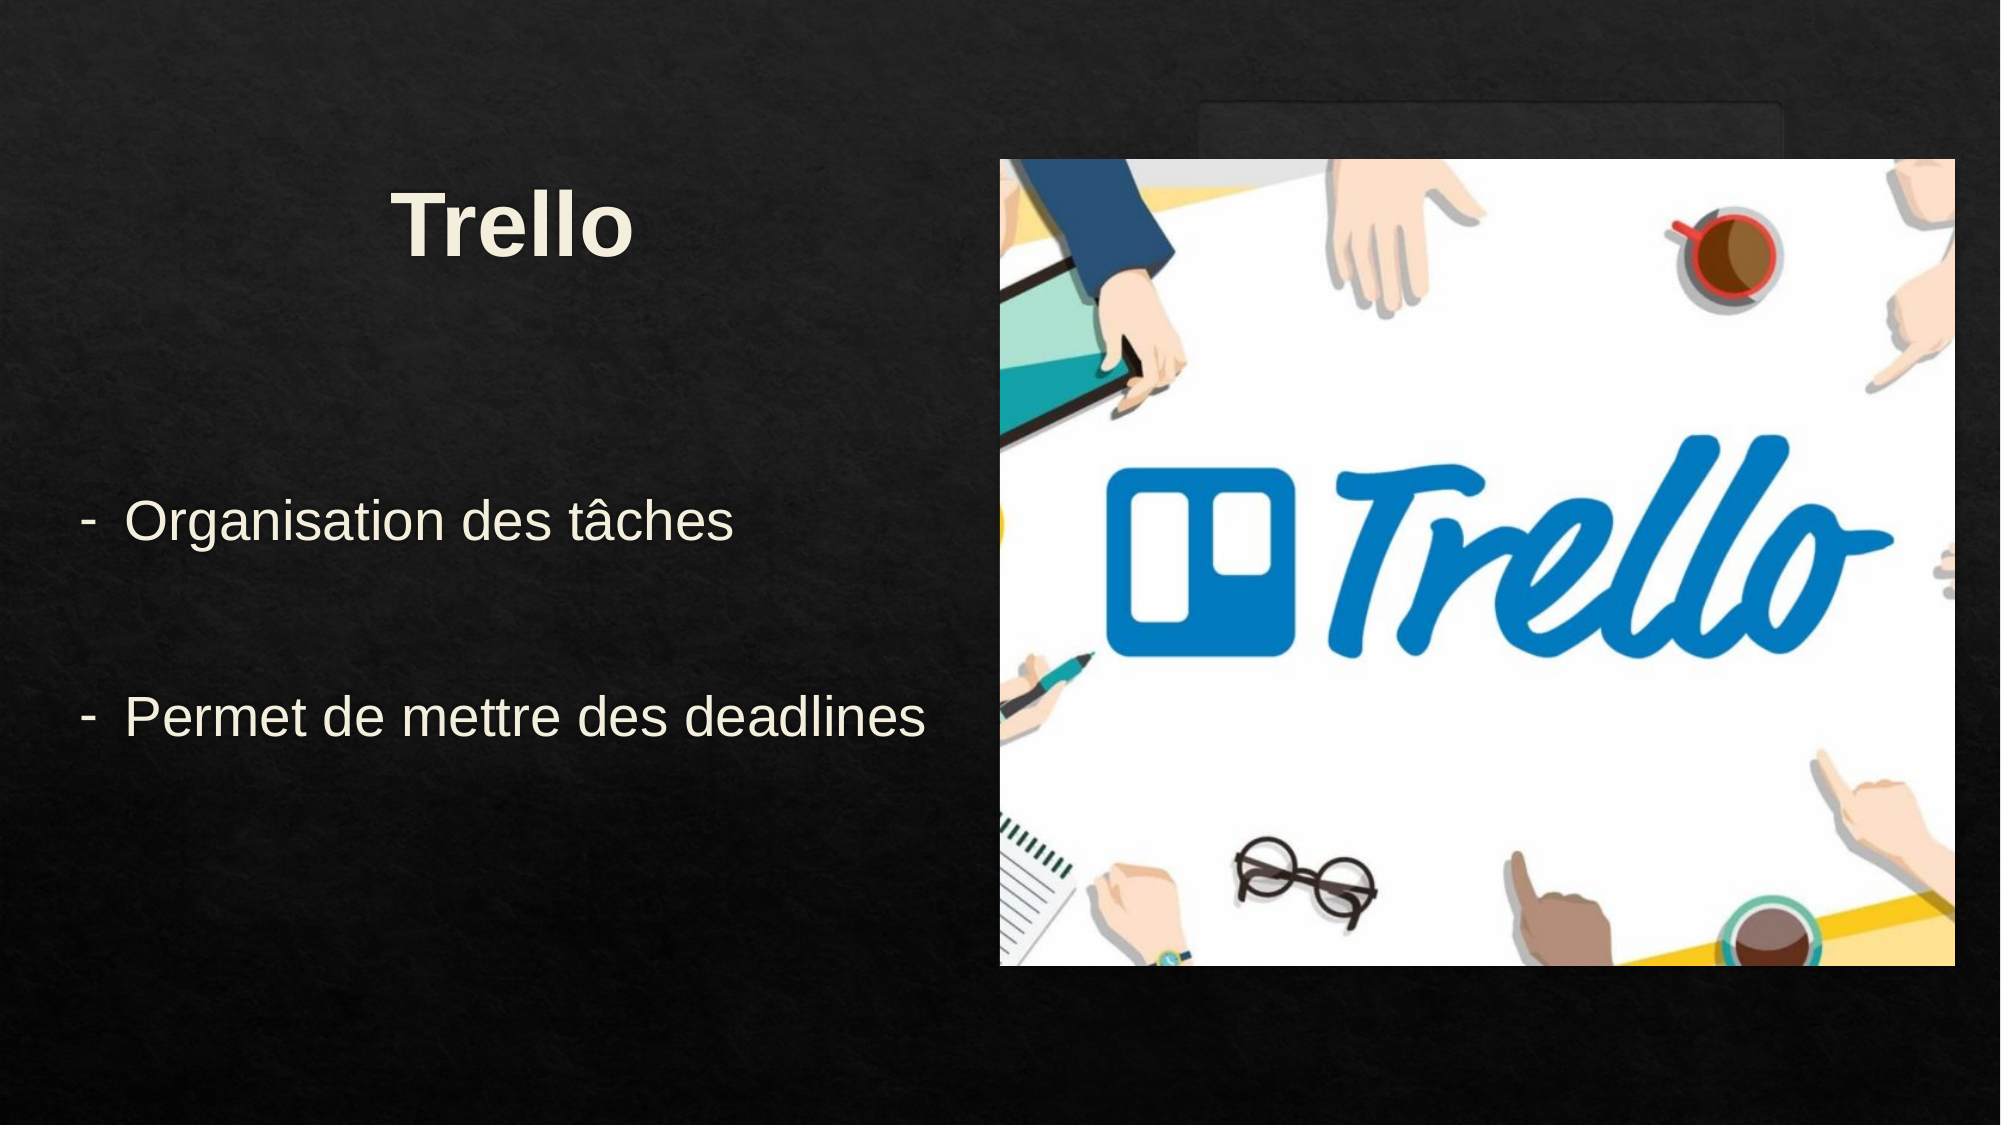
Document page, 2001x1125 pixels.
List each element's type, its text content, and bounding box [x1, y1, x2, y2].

title Trello [44, 144, 982, 285]
list Organisation des tâches Permet de mettre des deadlines [64, 469, 962, 826]
picture [0, 0, 2001, 1125]
